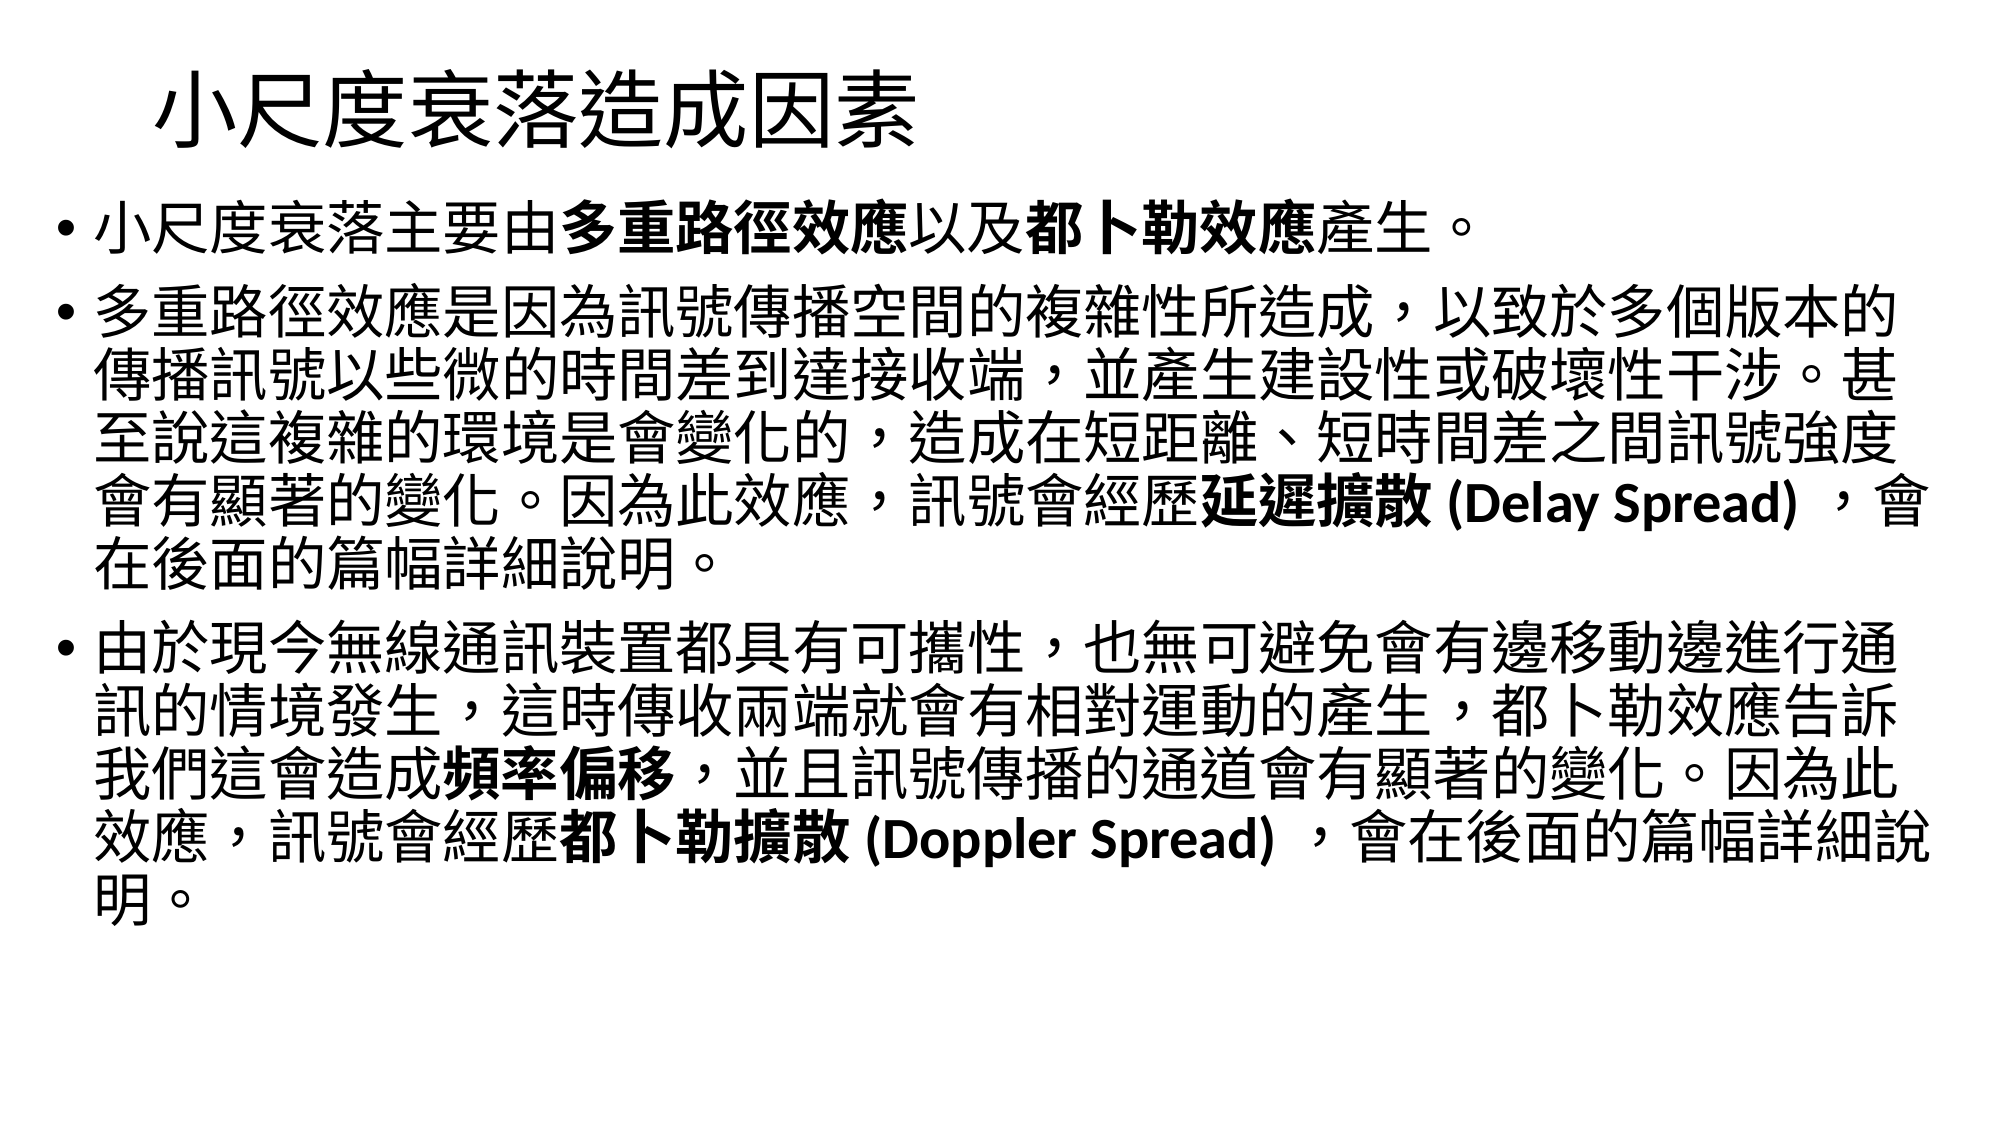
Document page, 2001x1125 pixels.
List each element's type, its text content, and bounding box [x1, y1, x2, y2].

title 小尺度衰落造成因素 [137, 59, 1863, 168]
list 小尺度衰落主要由多重路徑效應以及都卜勒效應產生。 多重路徑效應是因為訊號傳播空間的複雜性所造成，以致於多個版本的傳播訊號以些微的時間差到達接收端，並產生建設性或破壞性干涉。甚至說這複雜的環境是會變化的，造成在短距離、短時間差之間訊號強度會有顯著的變化。因為此效應，訊號會經歷延遲擴散(Delay Spread)，會在後面的篇幅詳細說明。 由於現今無線通訊裝置都具有可攜性，也無可避免會有邊移動邊進行通訊的情境發生，這時傳收兩端就會有相對運動的產生，都卜勒效應告訴我們這會造成頻率偏移，並且訊號傳播的通道會有顯著的變化。因為此效應，訊號會經歷都卜勒擴散(Doppler Spread)，會在後面的篇幅詳細說明。 [40, 192, 1949, 1014]
